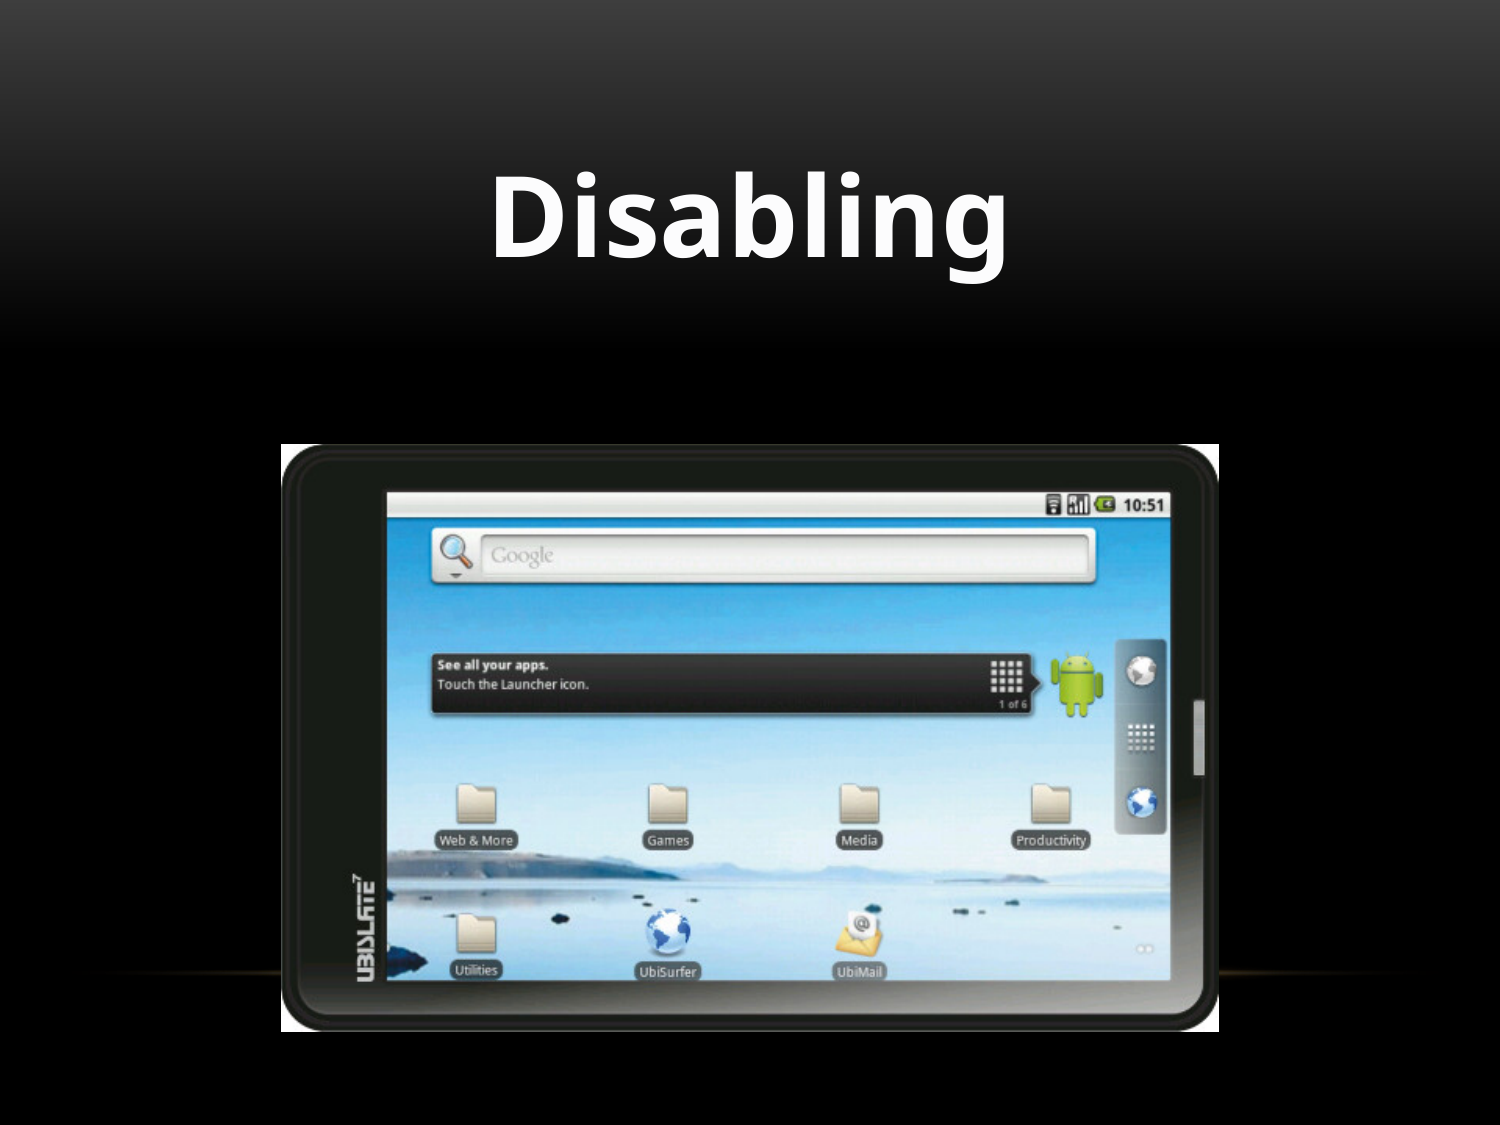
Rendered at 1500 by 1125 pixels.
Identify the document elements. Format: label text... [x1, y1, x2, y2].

text_box Disabling [471, 137, 1029, 288]
picture [0, 0, 1500, 1125]
